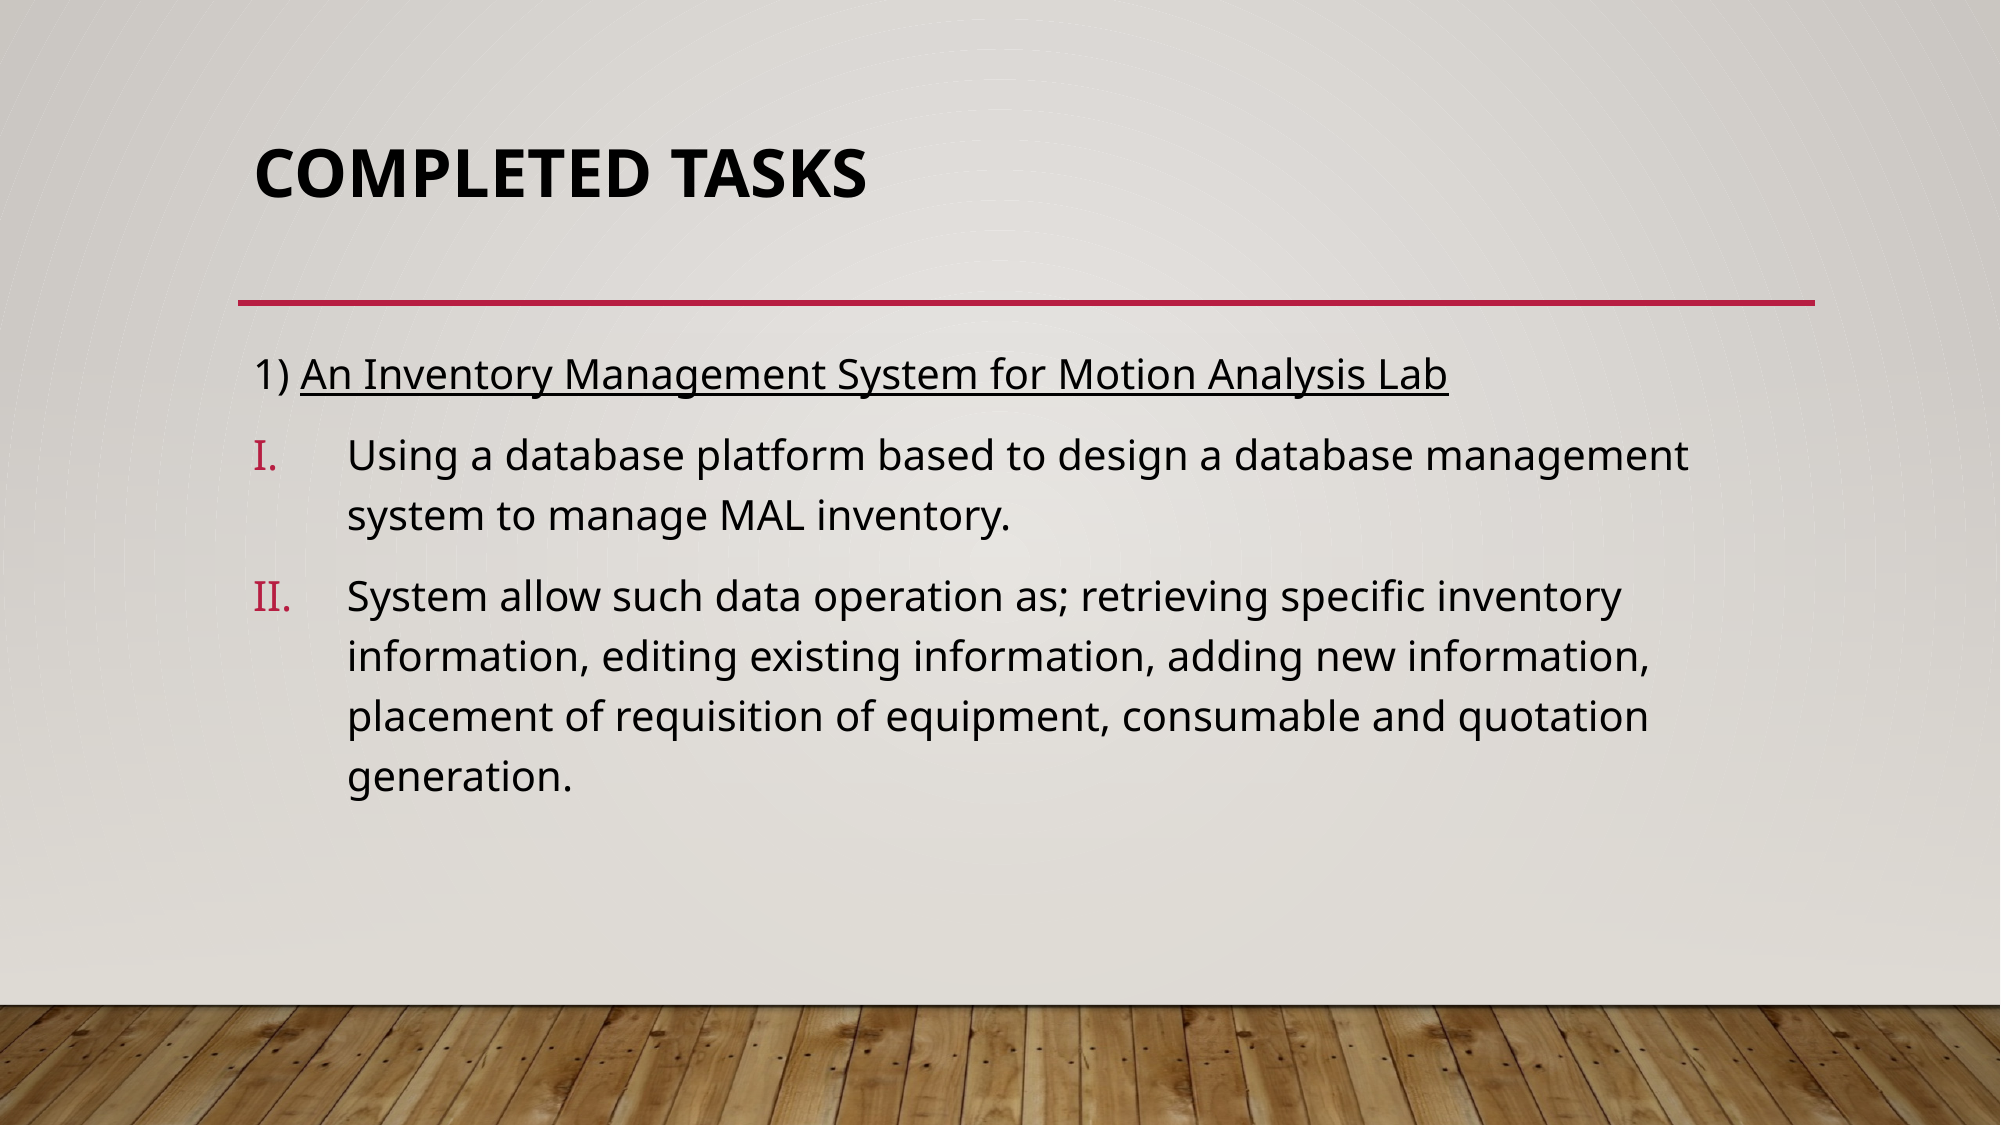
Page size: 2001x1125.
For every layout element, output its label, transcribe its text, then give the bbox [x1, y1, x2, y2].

title Completed tasks [238, 131, 1814, 305]
picture [0, 1005, 2000, 1125]
list 1) An Inventory Management System for Motion Analysis Lab Using a database platform based to design a database management system to manage MAL inventory. System allow such data operation as; retrieving specific inventory information, editing existing information, adding new information, placement of requisition of equipment, consumable and quotation generation. [238, 330, 1814, 897]
